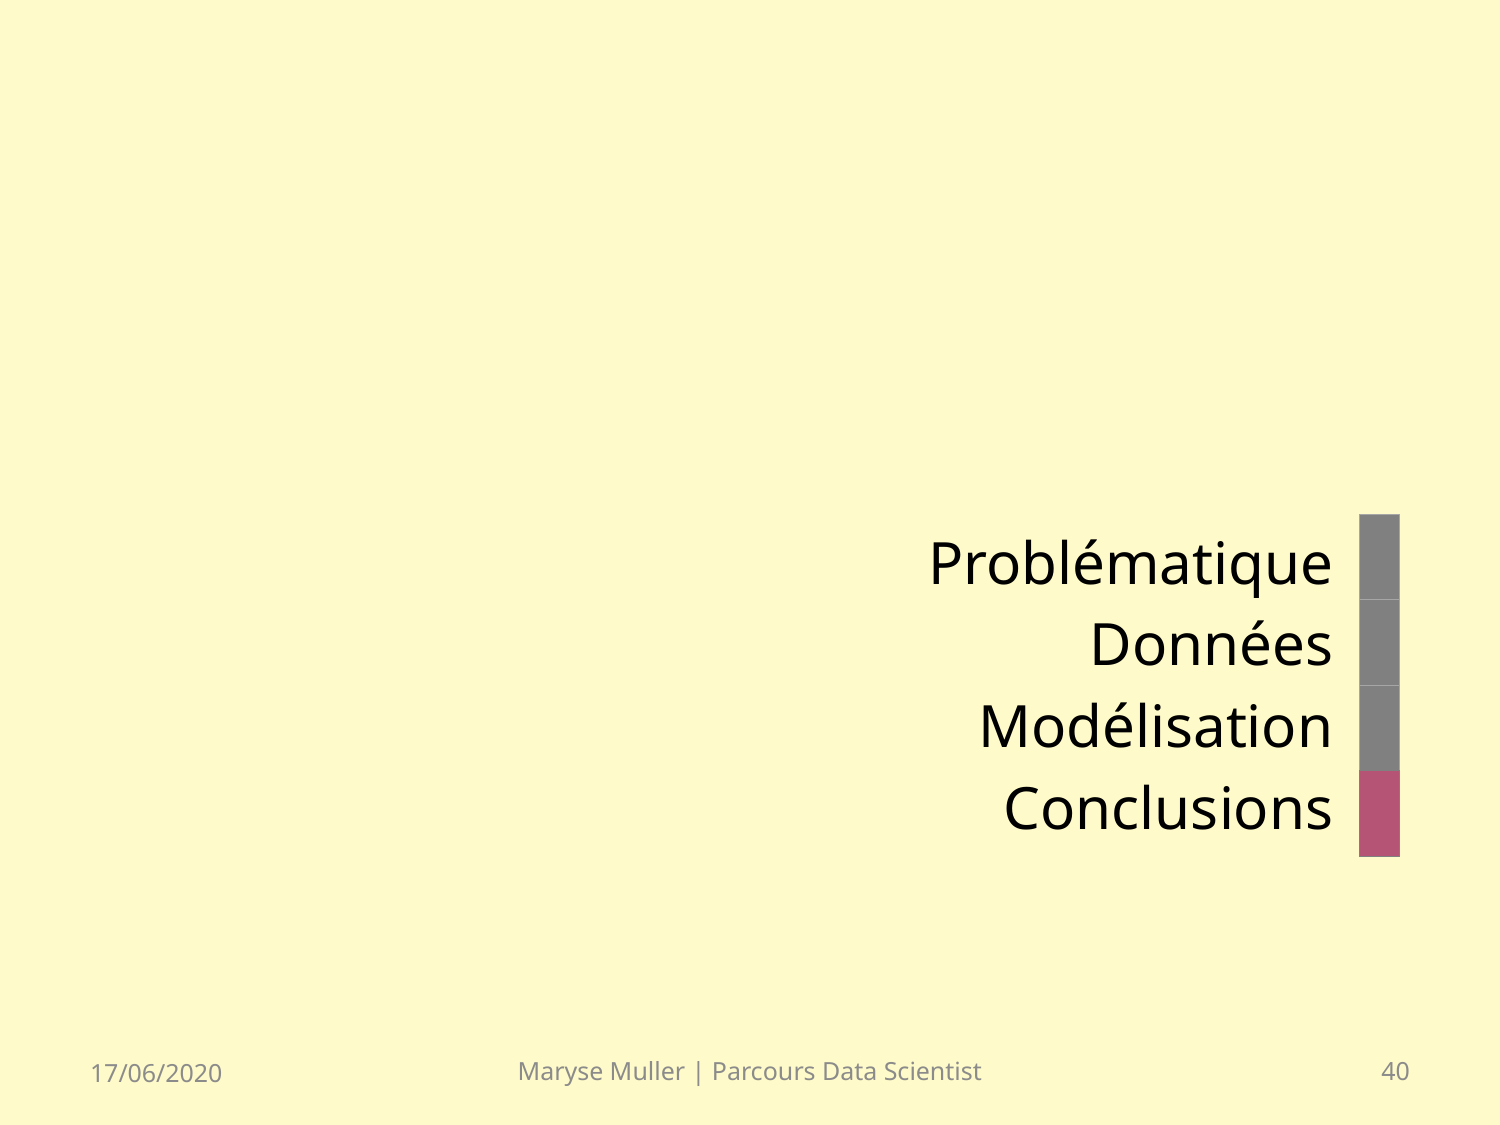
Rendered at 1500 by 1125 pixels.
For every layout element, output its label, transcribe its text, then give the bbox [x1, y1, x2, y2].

text_box Problématique Données Modélisation Conclusions [610, 518, 1348, 869]
footer Maryse Muller | Parcours Data Scientist [472, 1042, 1028, 1103]
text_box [1359, 514, 1400, 857]
slide_number 40 [1074, 1042, 1425, 1103]
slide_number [75, 1042, 425, 1103]
